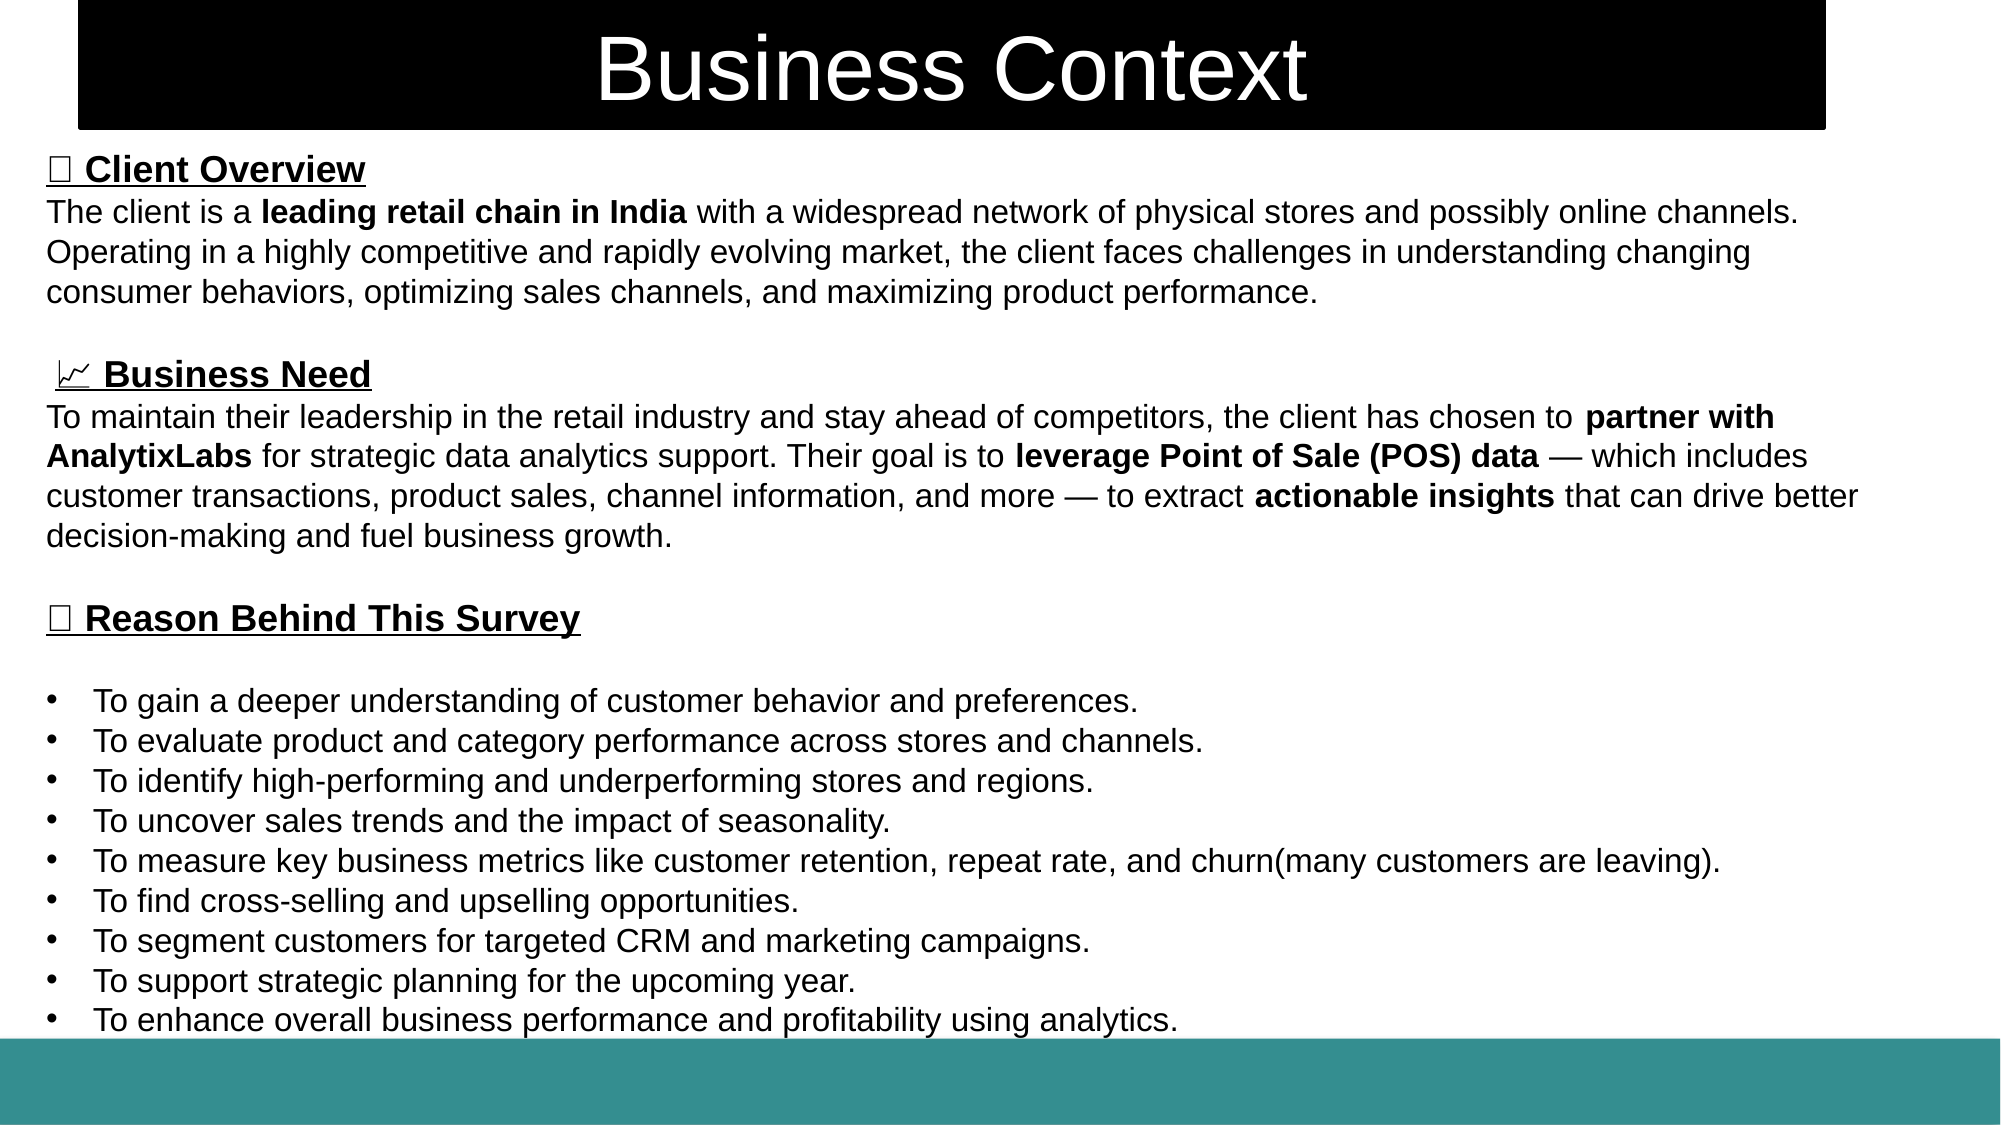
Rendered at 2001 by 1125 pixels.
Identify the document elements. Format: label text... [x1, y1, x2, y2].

text_box Business Context [78, 0, 1826, 130]
text_box 🏢 Client Overview The client is a leading retail chain in India with a widespread network of physical stores and possibly online channels. Operating in a highly competitive and rapidly evolving market, the client faces challenges in understanding changing consumer behaviors, optimizing sales channels, and maximizing product performance. 📈 Business Need To maintain their leadership in the retail industry and stay ahead of competitors, the client has chosen to partner with AnalytixLabs for strategic data analytics support. Their goal is to leverage Point of Sale (POS) data — which includes customer transactions, product sales, channel information, and more — to extract actionable insights that can drive better decision-making and fuel business growth. ✅ Reason Behind This Survey To gain a deeper understanding of customer behavior and preferences. To evaluate product and category performance across stores and channels. To identify high-performing and underperforming stores and regions. To uncover sales trends and the impact of seasonality. To measure key business metrics like customer retention, repeat rate, and churn(many customers are leaving). To find cross-selling and upselling opportunities. To segment customers for targeted CRM and marketing campaigns. To support strategic planning for the upcoming year. To enhance overall business performance and profitability using analytics. [31, 137, 1916, 1125]
